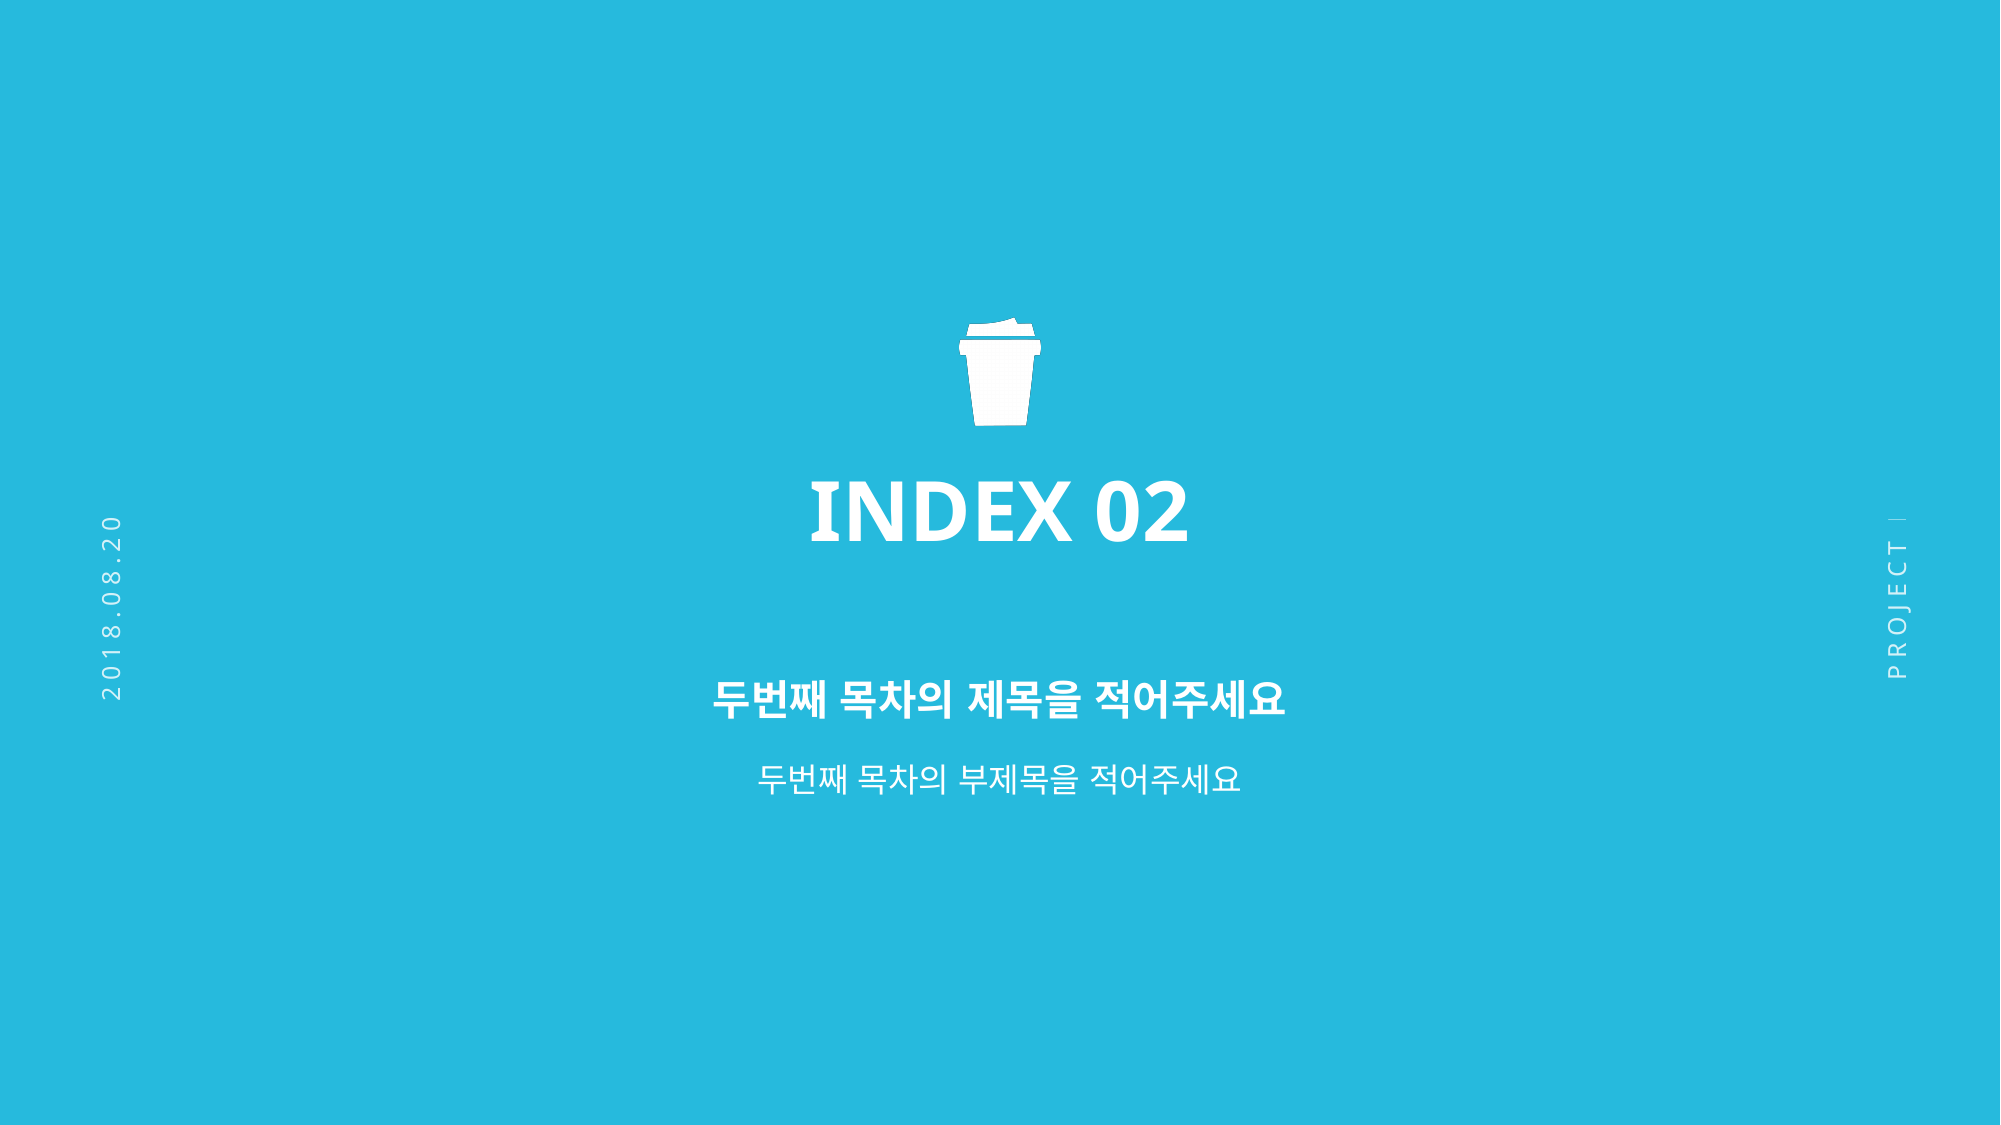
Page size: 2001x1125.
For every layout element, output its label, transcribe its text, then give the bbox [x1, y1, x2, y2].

text_box PROJECT NO.1 [1867, 430, 1919, 695]
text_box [693, 450, 1307, 808]
text_box 2018.08.20 MON [81, 409, 133, 716]
picture [959, 317, 1041, 426]
